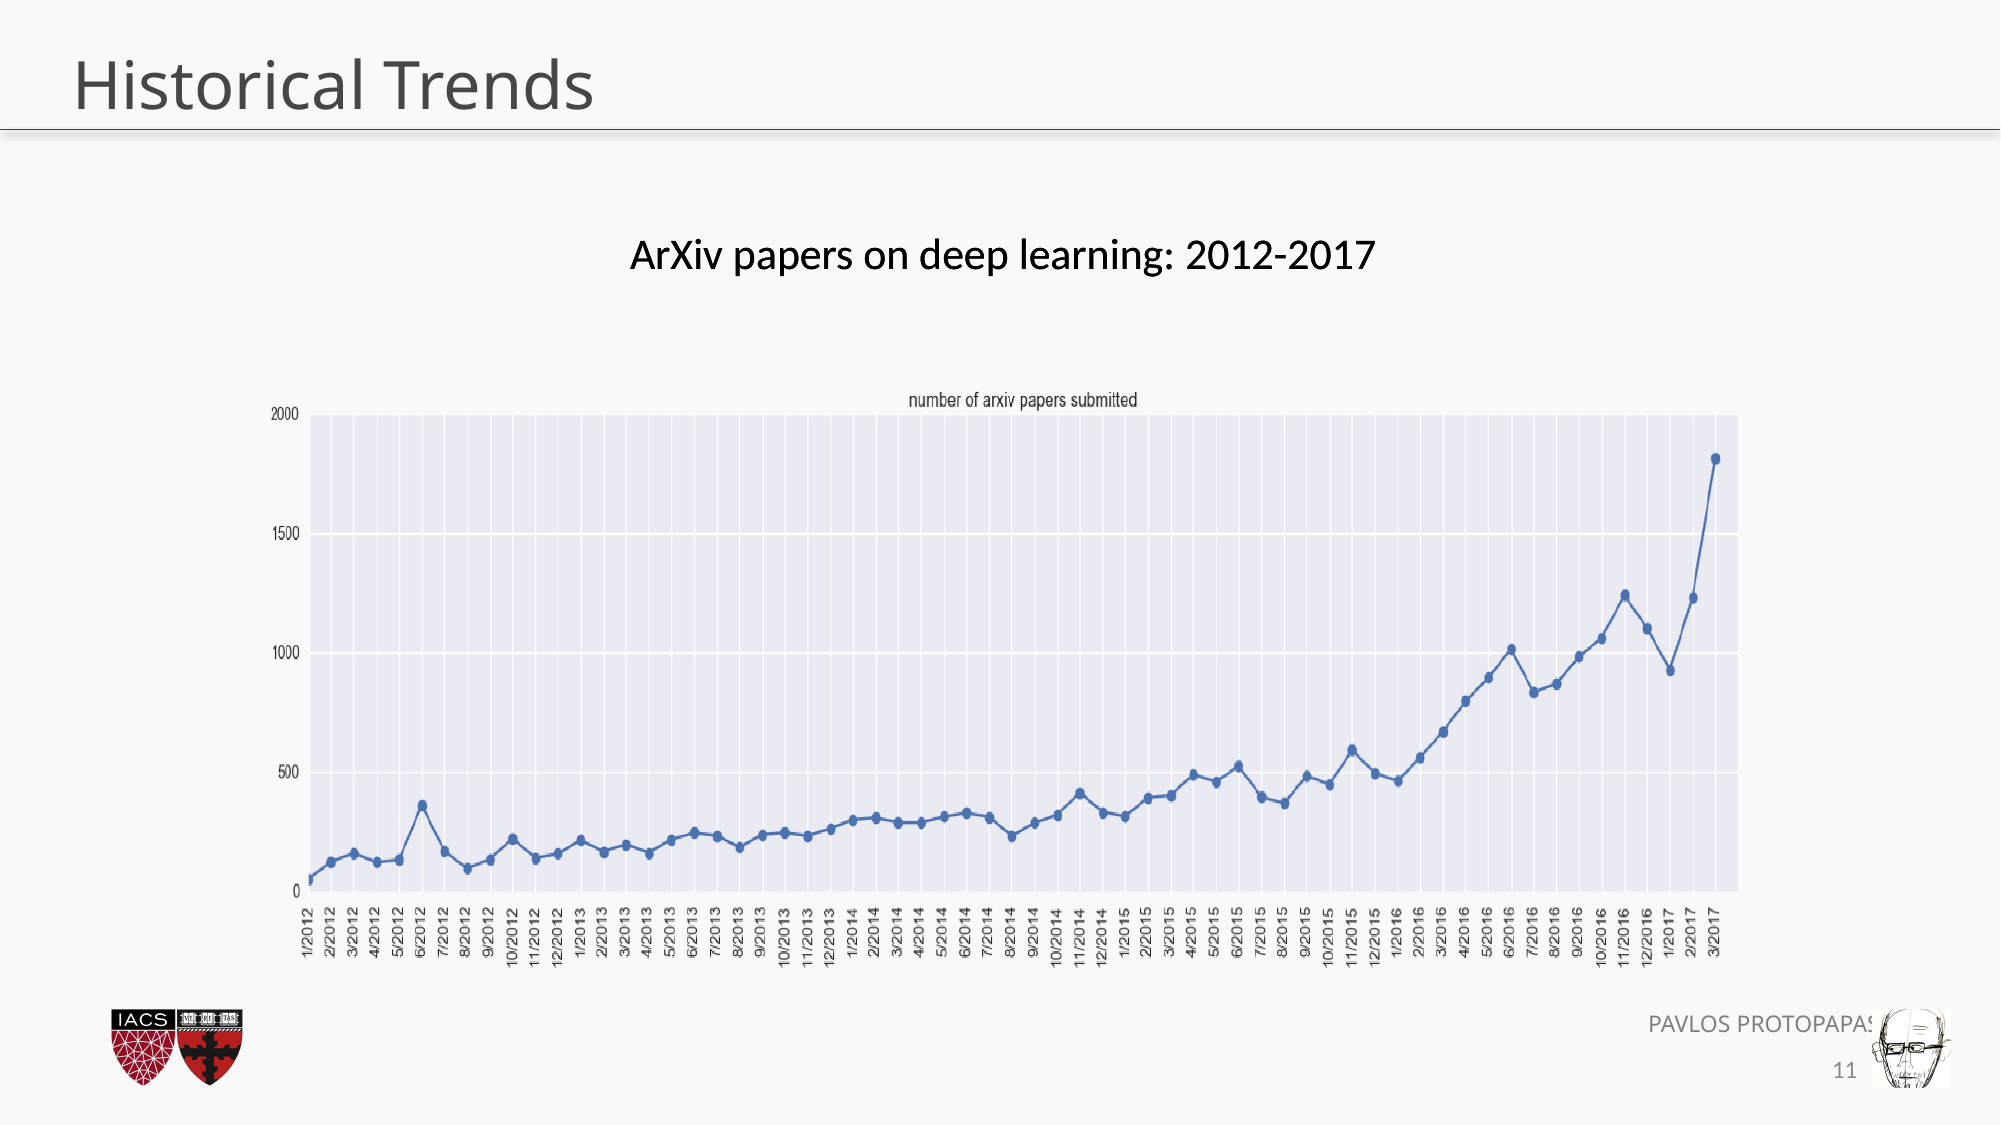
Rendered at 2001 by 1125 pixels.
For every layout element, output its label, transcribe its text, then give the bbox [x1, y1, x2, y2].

title Historical Trends [57, 35, 1943, 162]
picture [1872, 1009, 1951, 1088]
picture [109, 1009, 243, 1086]
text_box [260, 217, 1746, 979]
slide_number 11 [1405, 1038, 1873, 1099]
